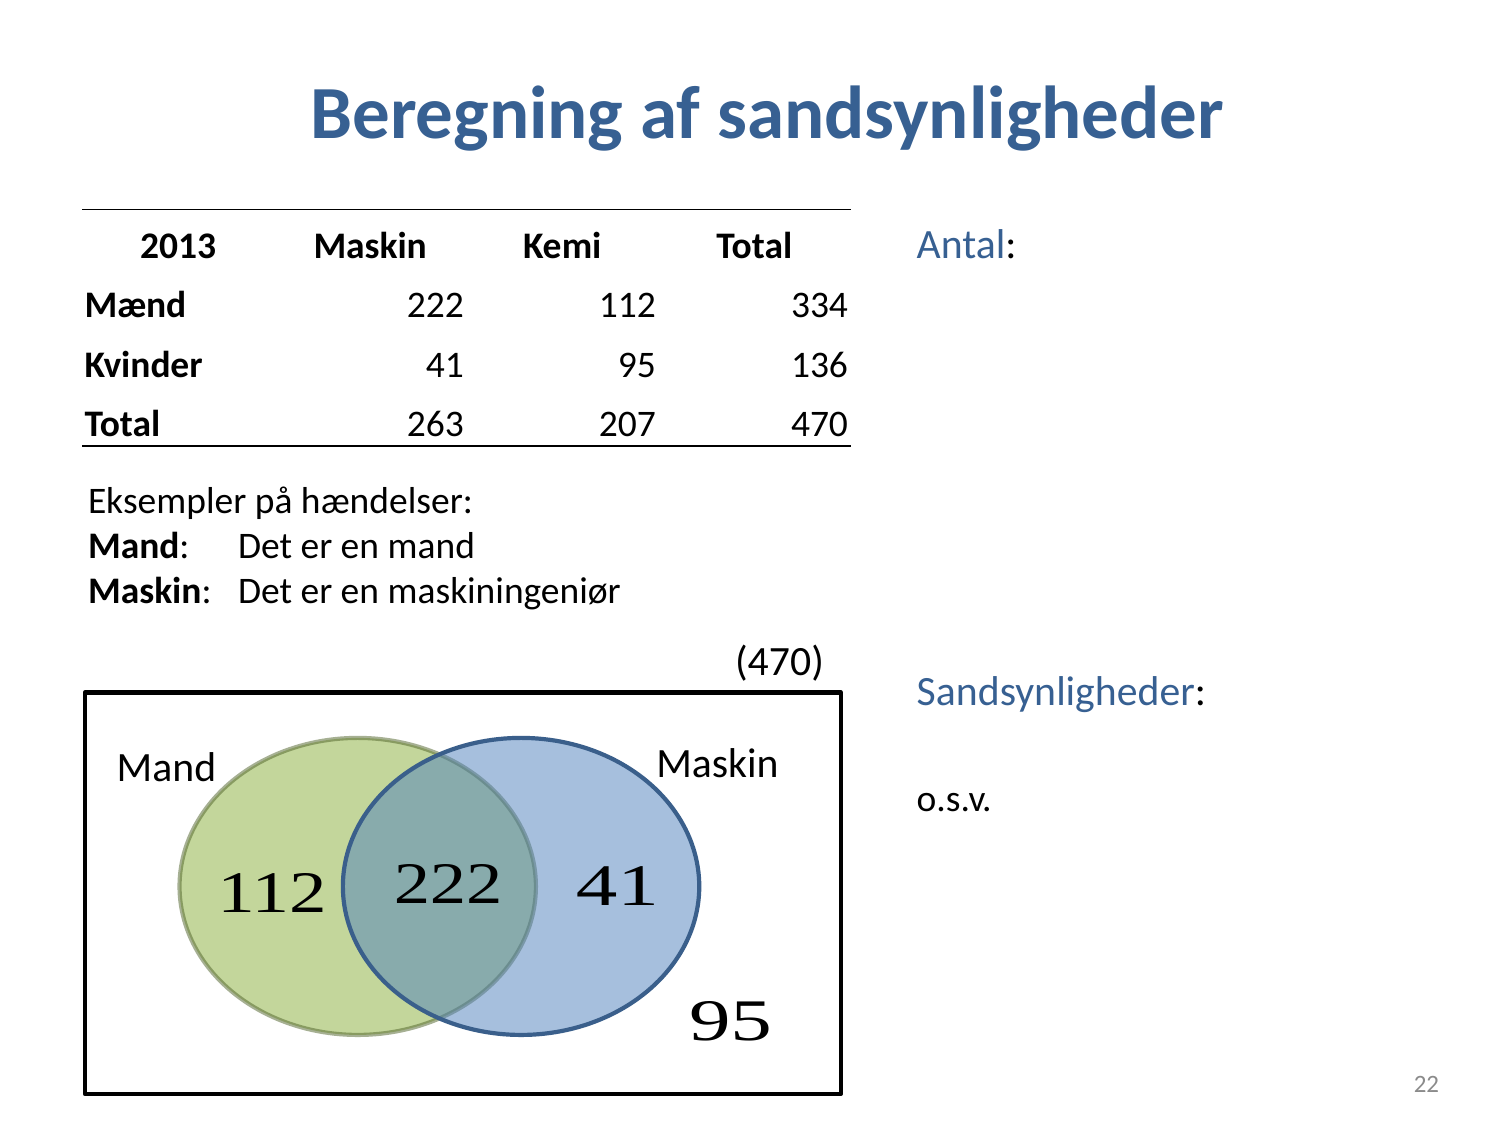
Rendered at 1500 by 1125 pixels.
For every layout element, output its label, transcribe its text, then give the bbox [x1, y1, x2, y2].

table_cell Kvinder [82, 328, 274, 387]
title Beregning af sandsynligheder [76, 45, 1459, 173]
table_header Maskin [274, 210, 466, 268]
table_header Kemi [466, 210, 658, 268]
text_box Eksempler på hændelser: Mand: Det er en mand Maskin: Det er en maskiningeniør [73, 469, 637, 619]
table_cell Total [82, 387, 274, 445]
table_header 2013 [82, 210, 274, 268]
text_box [72, 621, 855, 1095]
table_header Total [658, 210, 851, 268]
slide_number 22 [1387, 1058, 1455, 1107]
table_cell 95 [466, 328, 658, 387]
table_cell 41 [274, 328, 466, 387]
table_cell 263 [274, 387, 466, 445]
table_cell 136 [658, 328, 851, 387]
table_cell 207 [466, 387, 658, 445]
table_cell 222 [274, 268, 466, 328]
table_cell Mænd [82, 268, 274, 328]
table_cell 112 [466, 268, 658, 328]
table_cell 470 [658, 387, 851, 445]
table_cell 334 [658, 268, 851, 328]
